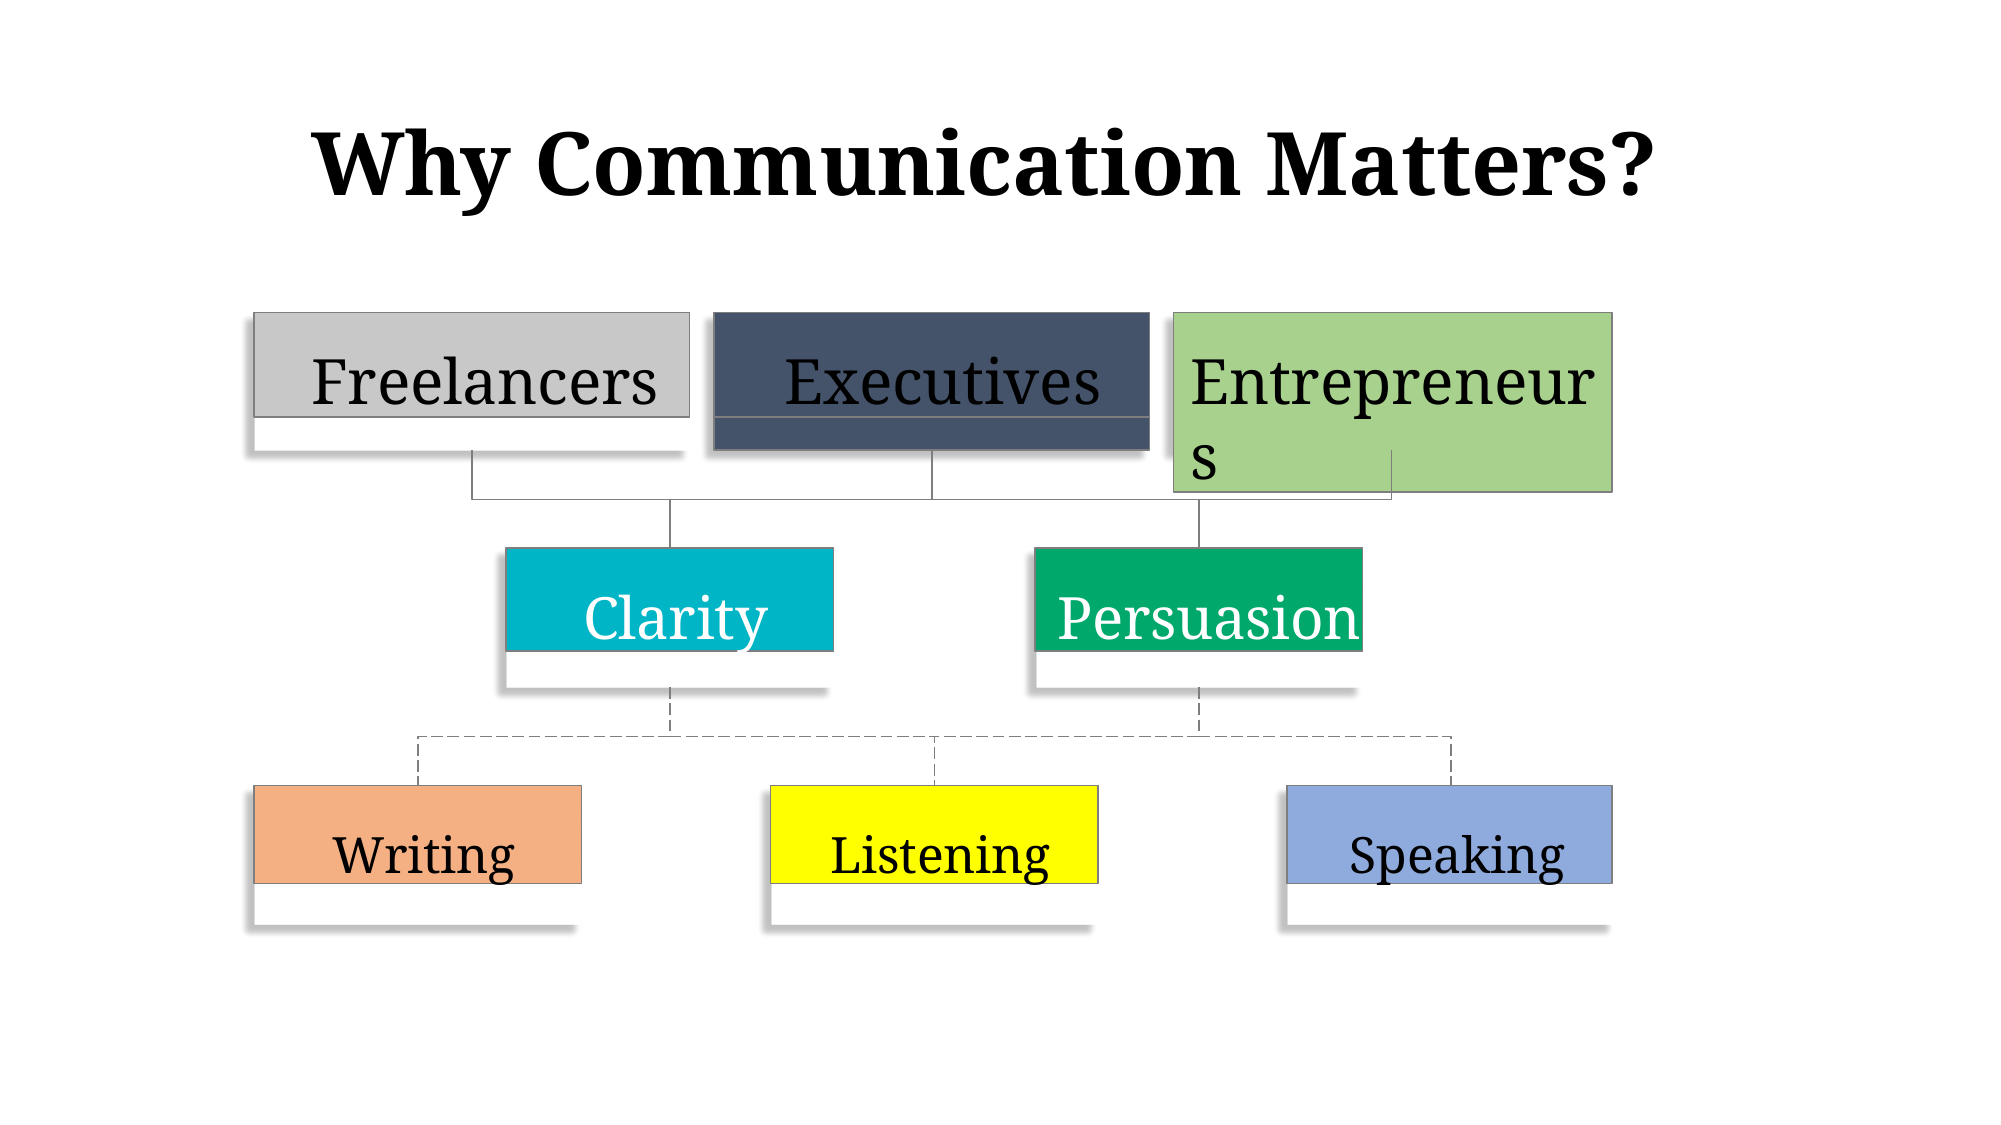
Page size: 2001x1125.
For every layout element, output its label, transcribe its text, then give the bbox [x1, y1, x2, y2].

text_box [755, 795, 1100, 940]
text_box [238, 312, 1453, 787]
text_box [238, 794, 583, 940]
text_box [698, 311, 1137, 447]
title Why Communication Matters? [82, 32, 1884, 296]
text_box Entrepreneurs [1456, 481, 1613, 492]
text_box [1271, 785, 1616, 940]
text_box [470, 449, 1393, 550]
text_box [1136, 312, 1632, 473]
